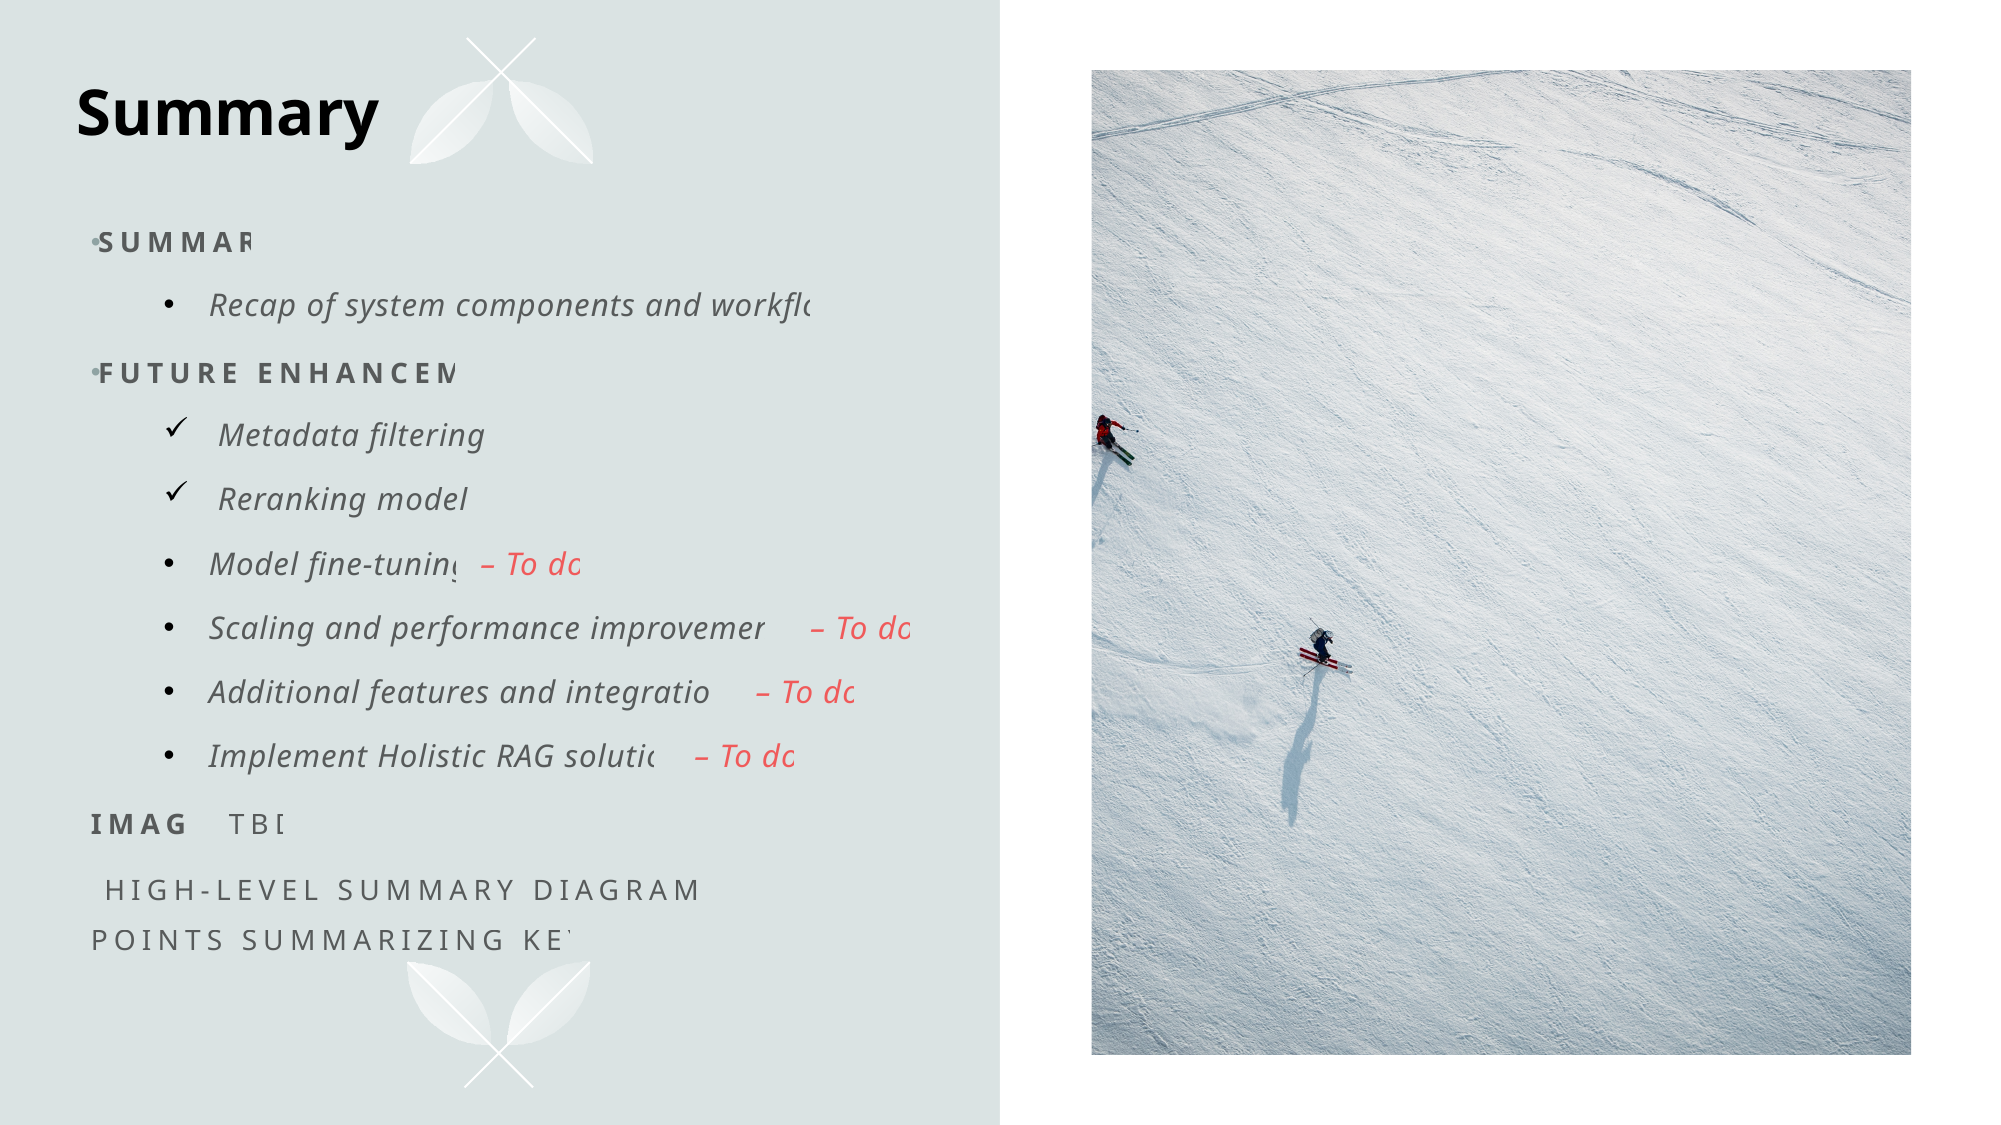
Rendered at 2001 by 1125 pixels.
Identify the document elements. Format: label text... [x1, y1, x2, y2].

picture [1091, 70, 1912, 1055]
title Summary [61, 63, 909, 156]
subtitle Summary: Recap of system components and workflow. Future Enhancements: Metadata filtering - Reranking models Model fine-tuning – To do Scaling and performance improvements – To do Additional features and integrations – To do Implement Holistic RAG solution – To do Image:TBD High-level summary diagram or bullet points summarizing key points. [75, 200, 1061, 970]
